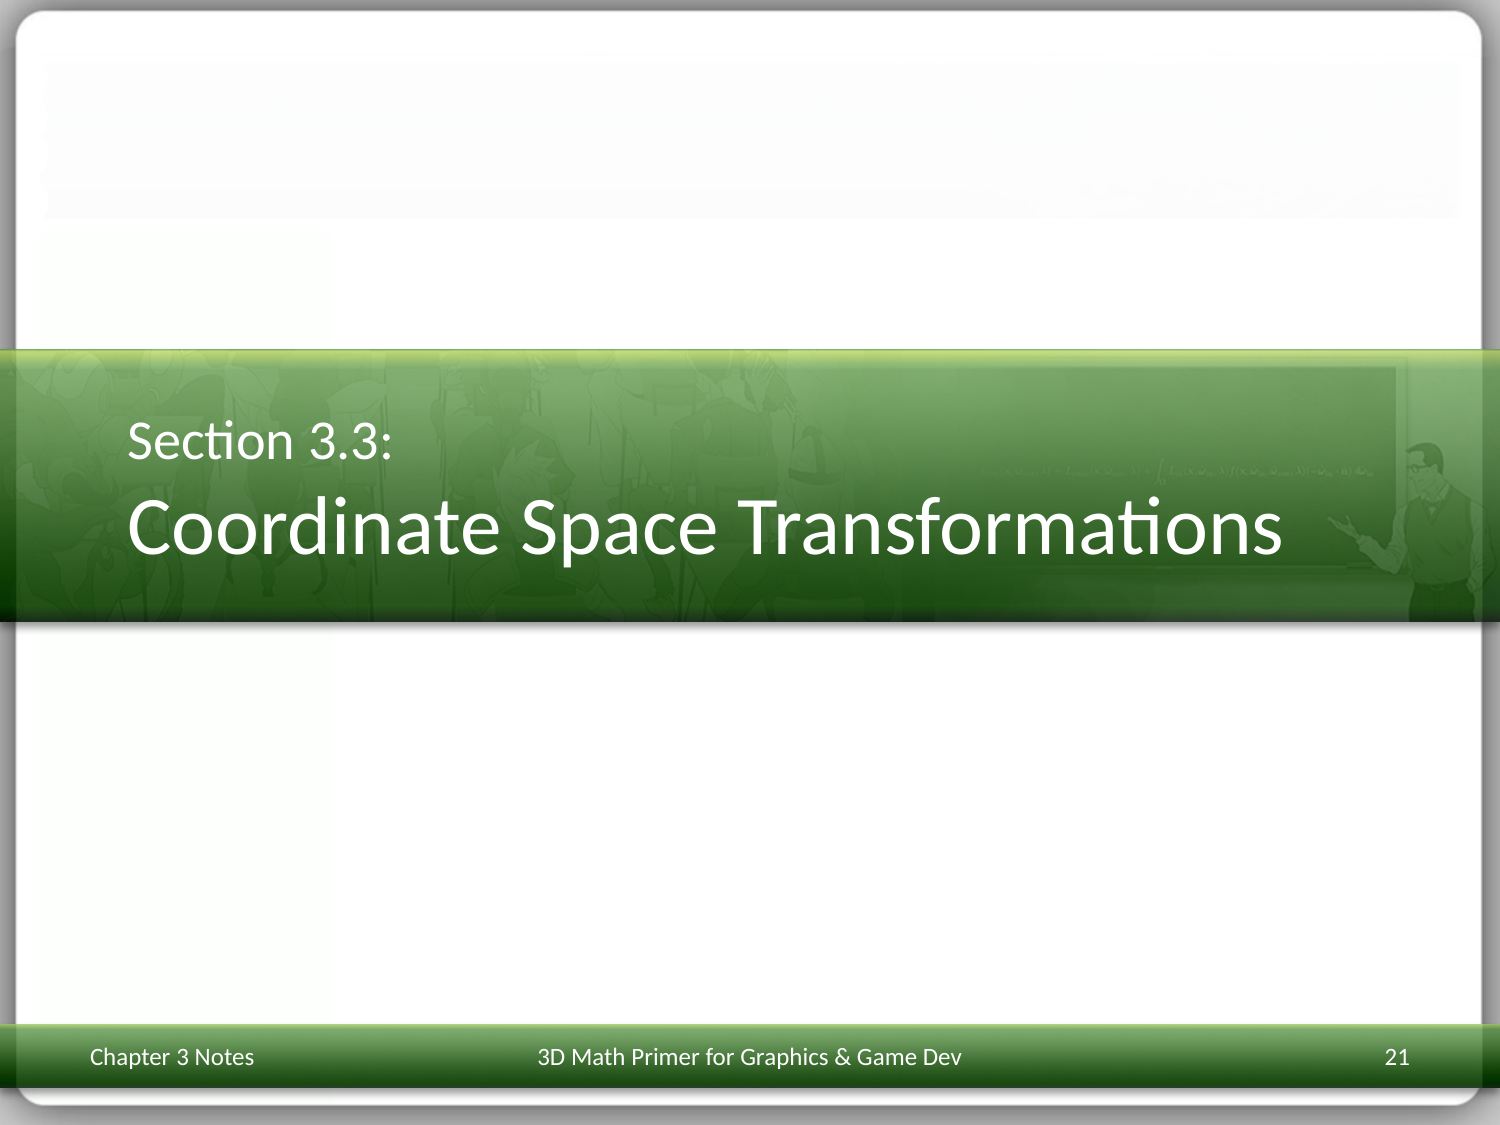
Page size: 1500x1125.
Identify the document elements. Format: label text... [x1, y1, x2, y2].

slide_number Chapter 3 Notes [75, 1025, 425, 1085]
footer 3D Math Primer for Graphics & Game Dev [512, 1025, 988, 1085]
title Section 3.3: Coordinate Space Transformations [112, 349, 1388, 625]
slide_number 21 [1074, 1025, 1425, 1085]
picture [0, 0, 1500, 1125]
